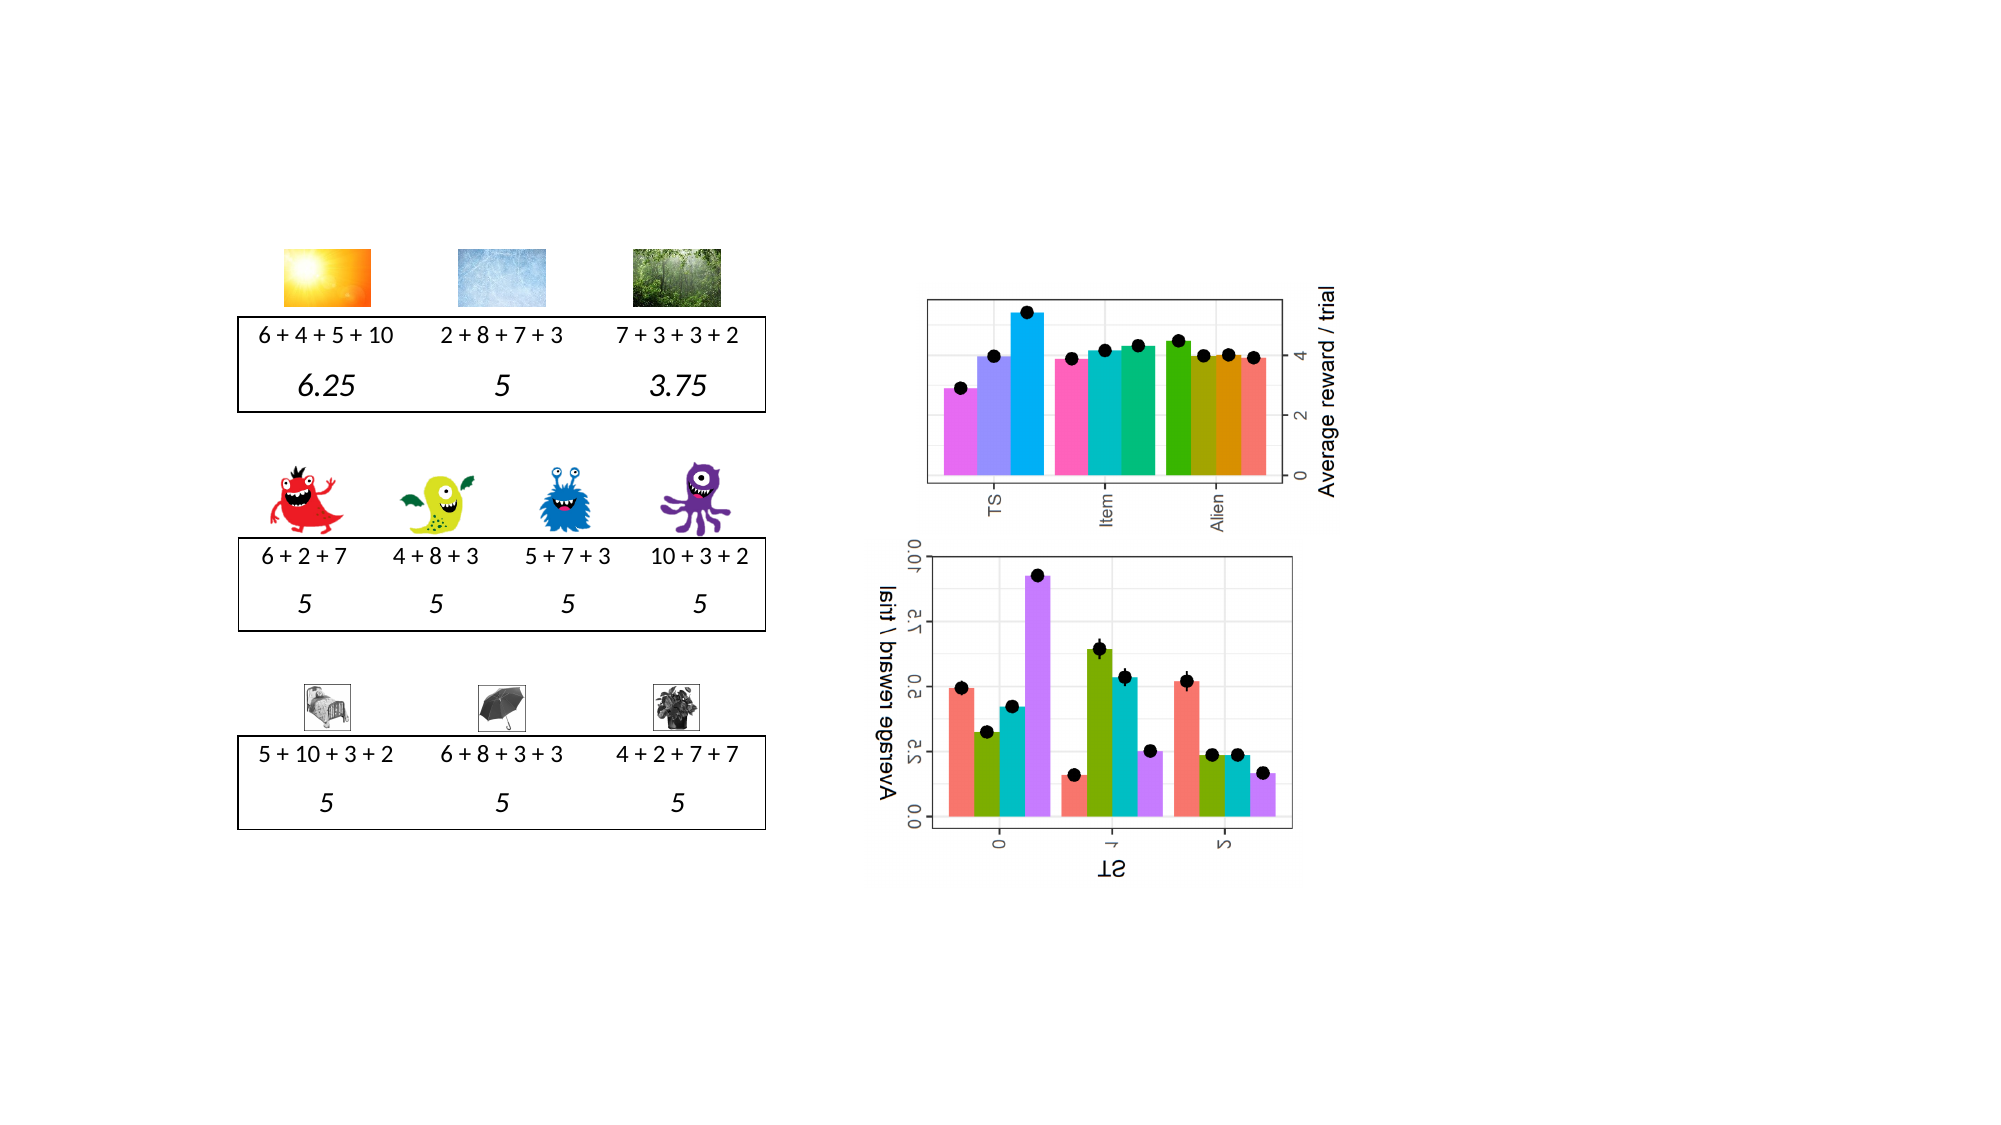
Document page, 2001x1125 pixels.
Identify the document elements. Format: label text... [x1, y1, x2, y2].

table_header 6 + 2 + 7 [239, 539, 370, 585]
table_header 7 + 3 + 3 + 2 [590, 318, 765, 364]
table_cell 5 [634, 585, 765, 630]
table_cell 5 [414, 783, 590, 829]
table_cell 5 [239, 783, 414, 829]
table_cell 5 [414, 364, 590, 411]
picture [527, 461, 603, 538]
picture [458, 249, 546, 308]
table_header 2 + 8 + 7 + 3 [414, 318, 590, 364]
table_cell 5 [590, 783, 765, 829]
table_cell 5 [370, 585, 502, 630]
picture [399, 463, 476, 540]
table_cell 5 [239, 585, 370, 630]
table_cell 3.75 [590, 364, 765, 411]
picture [284, 249, 371, 308]
picture [478, 685, 526, 732]
table_cell 5 [502, 585, 634, 630]
picture [304, 684, 351, 731]
table_header 4 + 2 + 7 + 7 [590, 737, 765, 783]
picture [653, 684, 700, 731]
table_header 6 + 8 + 3 + 3 [414, 737, 590, 783]
table_header 5 + 10 + 3 + 2 [239, 737, 414, 783]
table_header 5 + 7 + 3 [502, 539, 634, 585]
picture [268, 461, 345, 538]
table_header 4 + 8 + 3 [370, 539, 502, 585]
table_header 10 + 3 + 2 [634, 539, 765, 585]
table_header 6 + 4 + 5 + 10 [239, 318, 414, 364]
picture [657, 460, 734, 537]
picture [865, 196, 1340, 933]
table_cell 6.25 [239, 364, 414, 411]
picture [633, 249, 721, 308]
